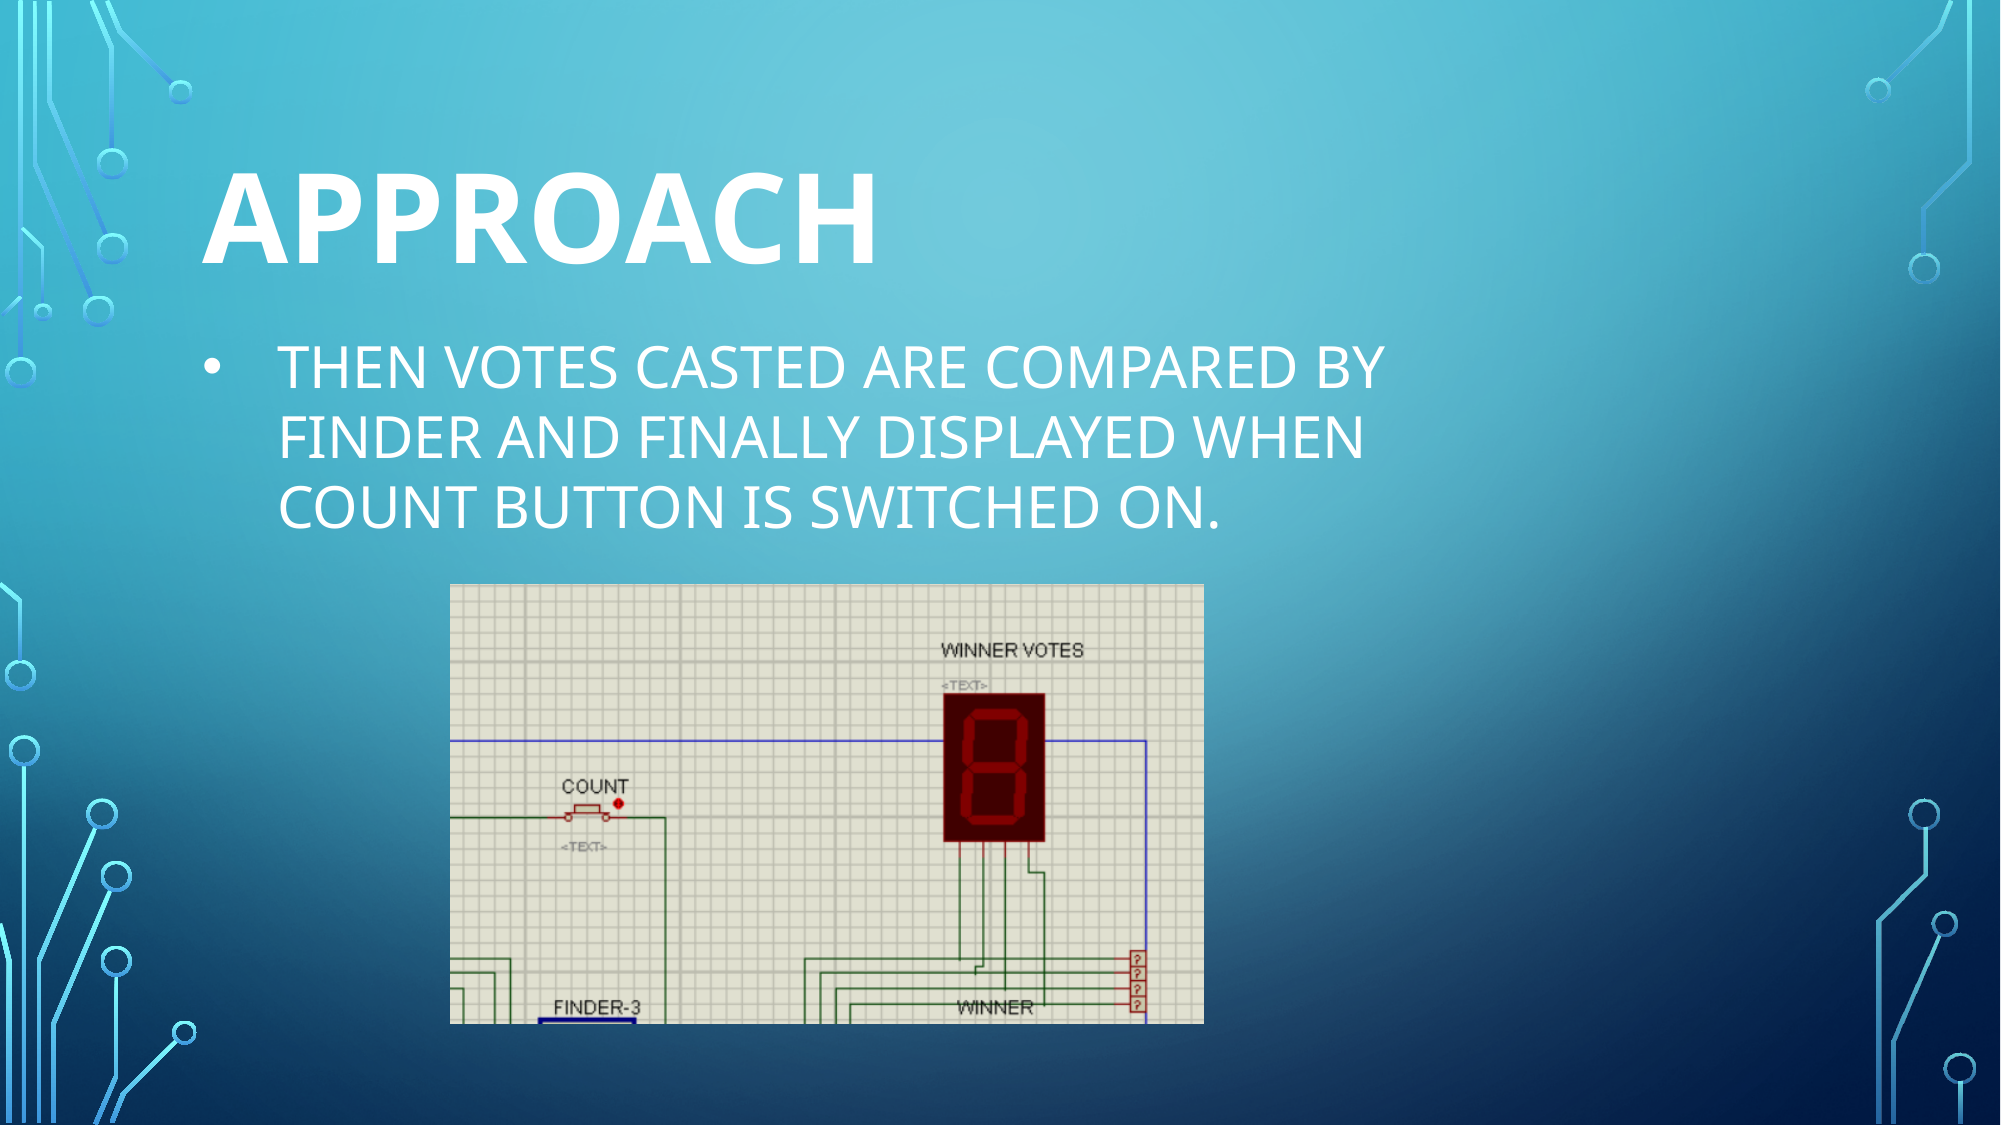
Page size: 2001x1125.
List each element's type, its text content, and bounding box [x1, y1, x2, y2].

title APPROACH [187, 101, 1813, 344]
picture [450, 584, 1204, 1024]
text_box THEN VOTES CASTED ARE COMPARED BY FINDER AND FINALLY DISPLAYED WHEN COUNT BUTTON IS SWITCHED ON. [187, 322, 1545, 548]
